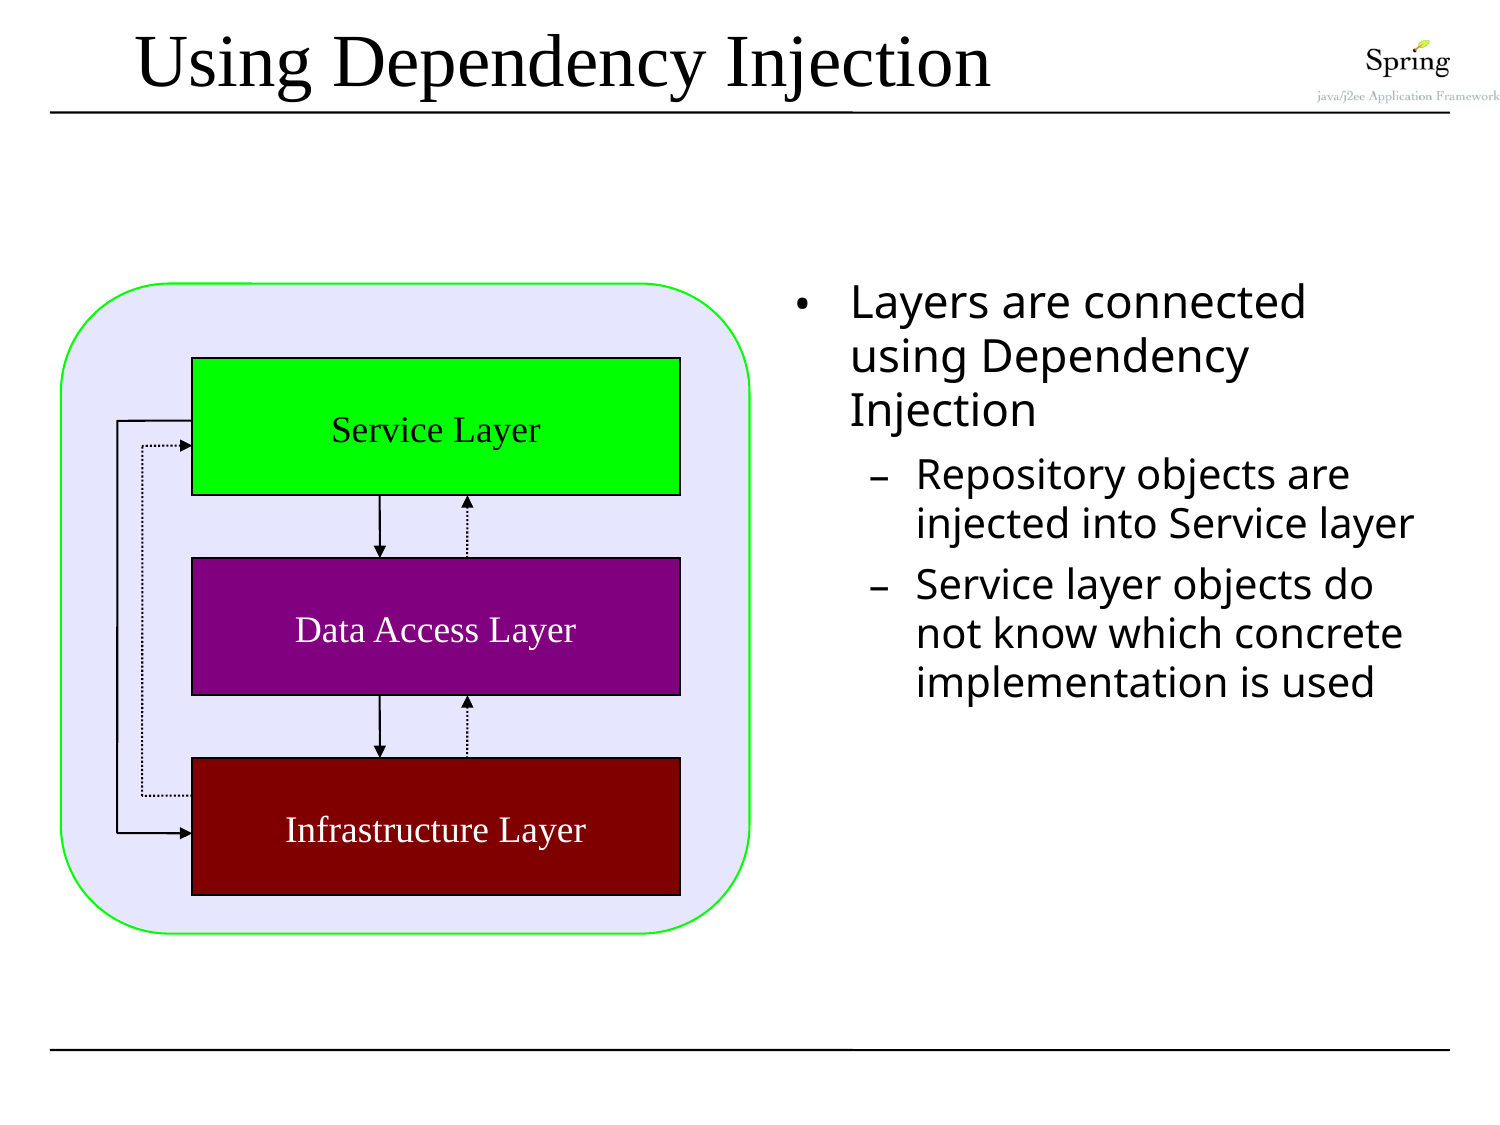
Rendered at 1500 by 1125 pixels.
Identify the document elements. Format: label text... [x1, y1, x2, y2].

picture [1316, 0, 1500, 106]
title Using Dependency Injection [56, 0, 1089, 148]
text_box [373, 695, 387, 759]
text_box [192, 558, 680, 595]
text_box Infrastructure Layer [192, 795, 680, 859]
text_box [192, 357, 680, 395]
text_box [192, 758, 680, 795]
text_box [461, 695, 474, 708]
text_box [373, 495, 387, 559]
text_box [192, 659, 680, 696]
text_box [192, 859, 680, 896]
text_box [60, 283, 750, 934]
text_box [461, 495, 474, 508]
text_box [118, 827, 193, 840]
text_box Service Layer [192, 395, 680, 459]
text_box Data Access Layer [192, 595, 680, 659]
text_box Layers are connected using Dependency Injection Repository objects are injected into Service layer Service layer objects do not know which concrete implementation is used [793, 274, 1424, 938]
text_box [192, 459, 680, 496]
text_box [179, 439, 193, 452]
